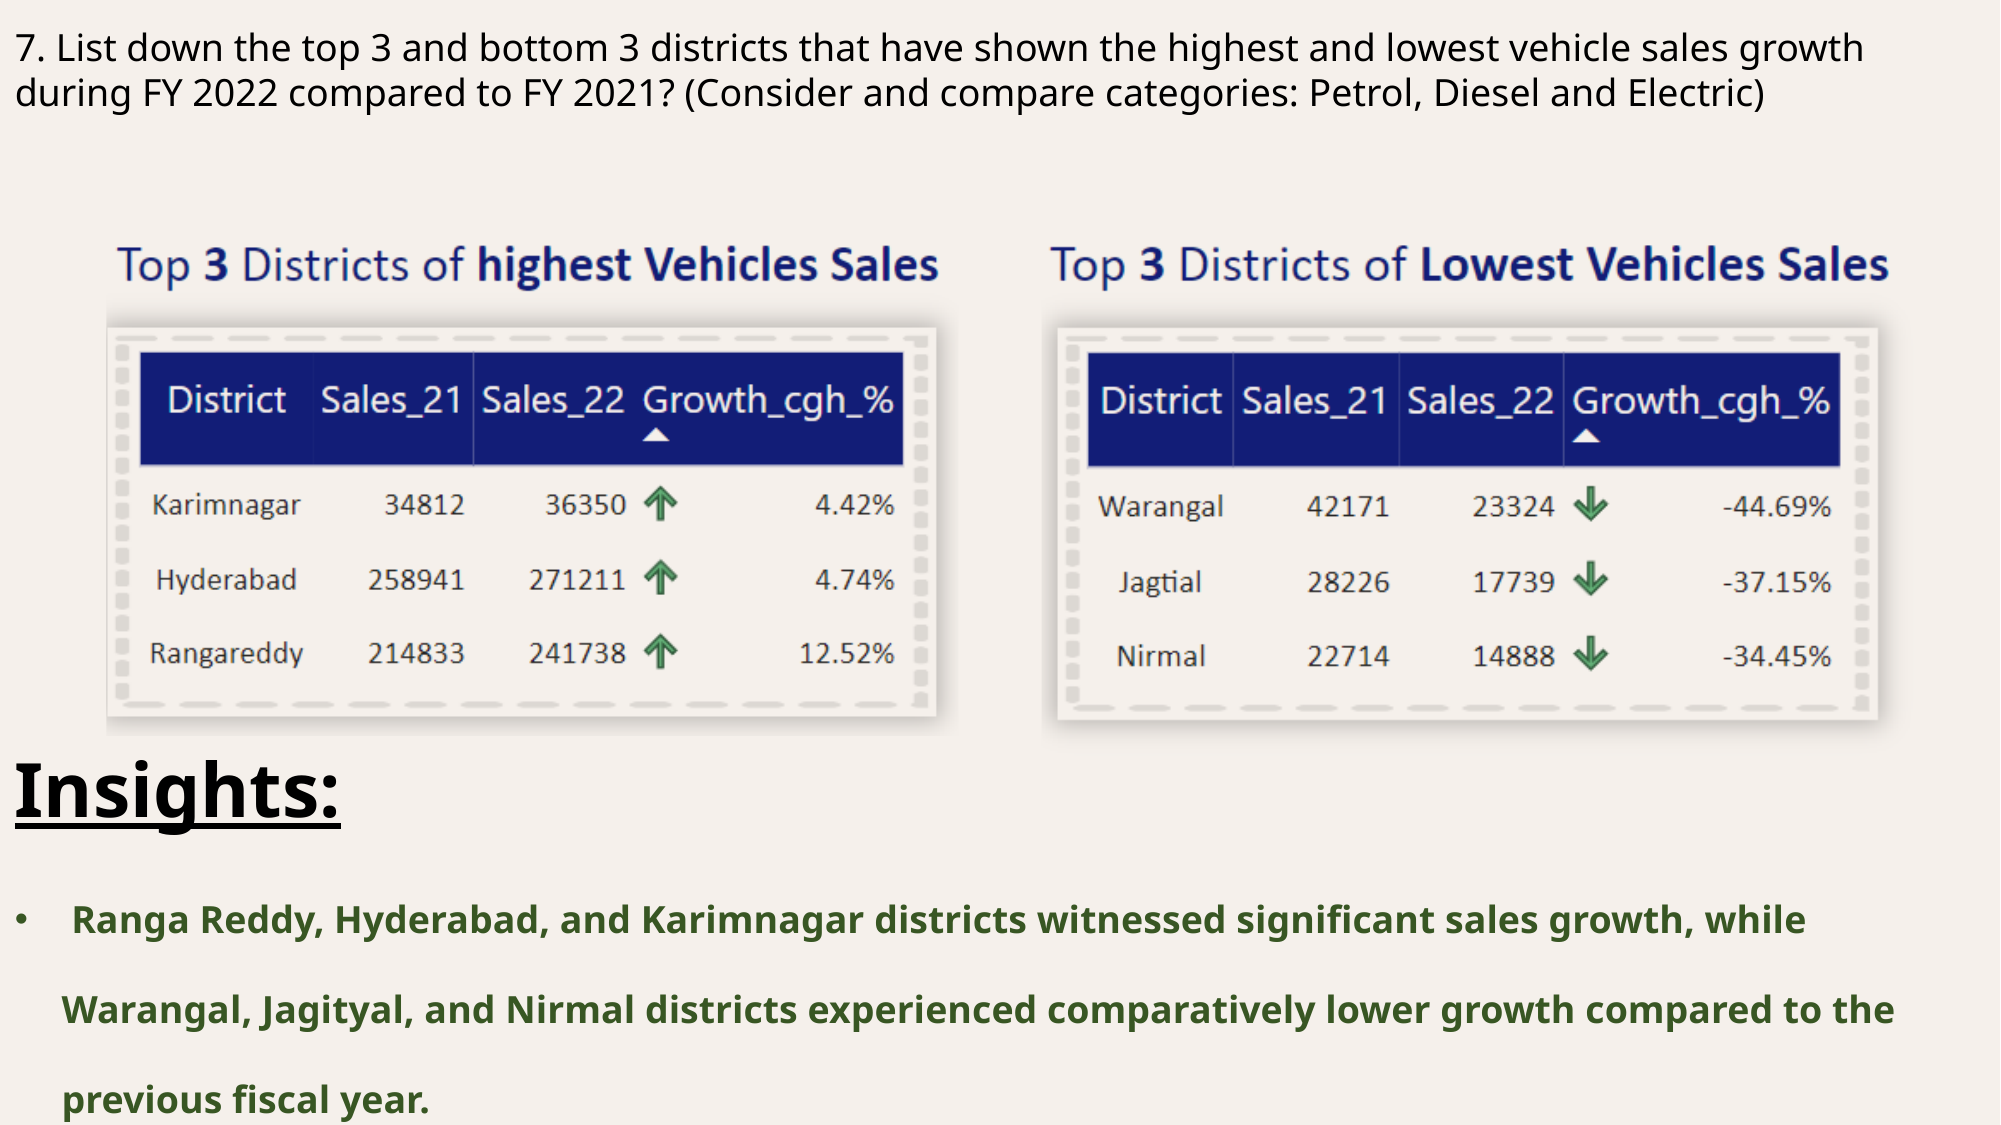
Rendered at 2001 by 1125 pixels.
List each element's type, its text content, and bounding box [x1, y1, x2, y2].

text_box Ranga Reddy, Hyderabad, and Karimnagar districts witnessed significant sales growth, while Warangal, Jagityal, and Nirmal districts experienced comparatively lower growth compared to the previous fiscal year. [0, 843, 1969, 1125]
text_box Insights: [0, 735, 499, 843]
text_box 7. List down the top 3 and bottom 3 districts that have shown the highest and lowest vehicle sales growth during FY 2022 compared to FY 2021? (Consider and compare categories: Petrol, Diesel and Electric) [0, 16, 1989, 167]
picture [1041, 230, 1914, 764]
picture [106, 214, 959, 736]
